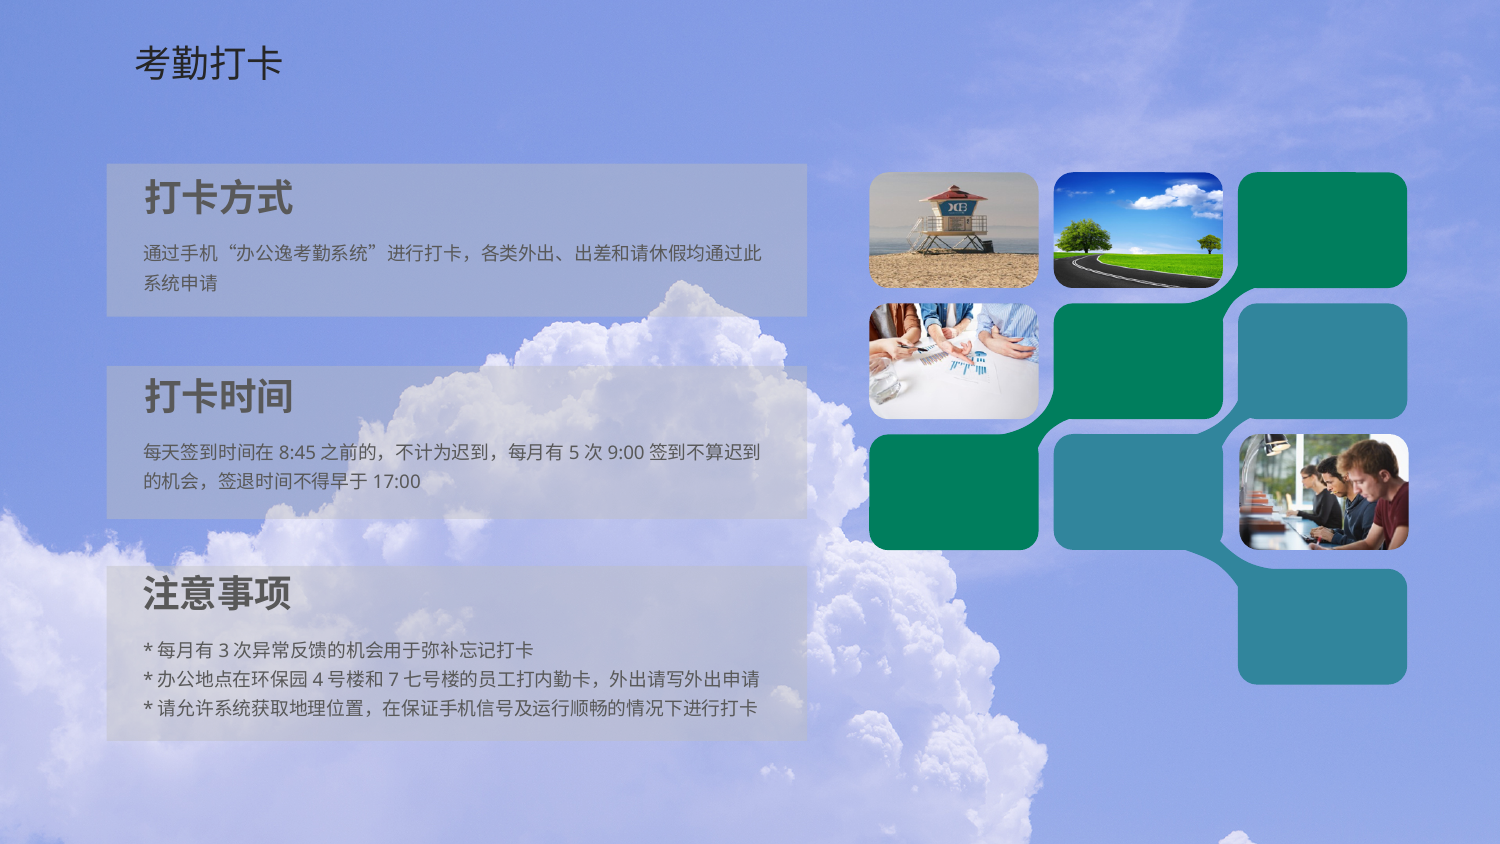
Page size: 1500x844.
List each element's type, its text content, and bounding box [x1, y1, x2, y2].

text_box 通过手机“办公逸考勤系统”进行打卡，各类外出、出差和请休假均通过此系统申请 [133, 230, 787, 299]
text_box *每月有3次异常反馈的机会用于弥补忘记打卡 *办公地点在环保园4号楼和7七号楼的员工打内勤卡，外出请写外出申请 *请允许系统获取地理位置，在保证手机信号及运行顺畅的情况下进行打卡 [133, 626, 787, 725]
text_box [869, 171, 1409, 551]
text_box [106, 163, 808, 317]
text_box 打卡时间 [133, 366, 417, 424]
text_box [106, 565, 808, 741]
text_box 考勤打卡 [119, 32, 300, 93]
text_box [1235, 566, 1410, 687]
text_box 每天签到时间在8:45之前的，不计为迟到，每月有5次9:00签到不算迟到的机会，签退时间不得早于17:00 [133, 428, 787, 498]
text_box 打卡方式 [133, 168, 417, 225]
text_box [106, 365, 808, 519]
text_box 注意事项 [130, 564, 415, 621]
text_box [0, 0, 1500, 844]
text_box [1200, 558, 1291, 620]
